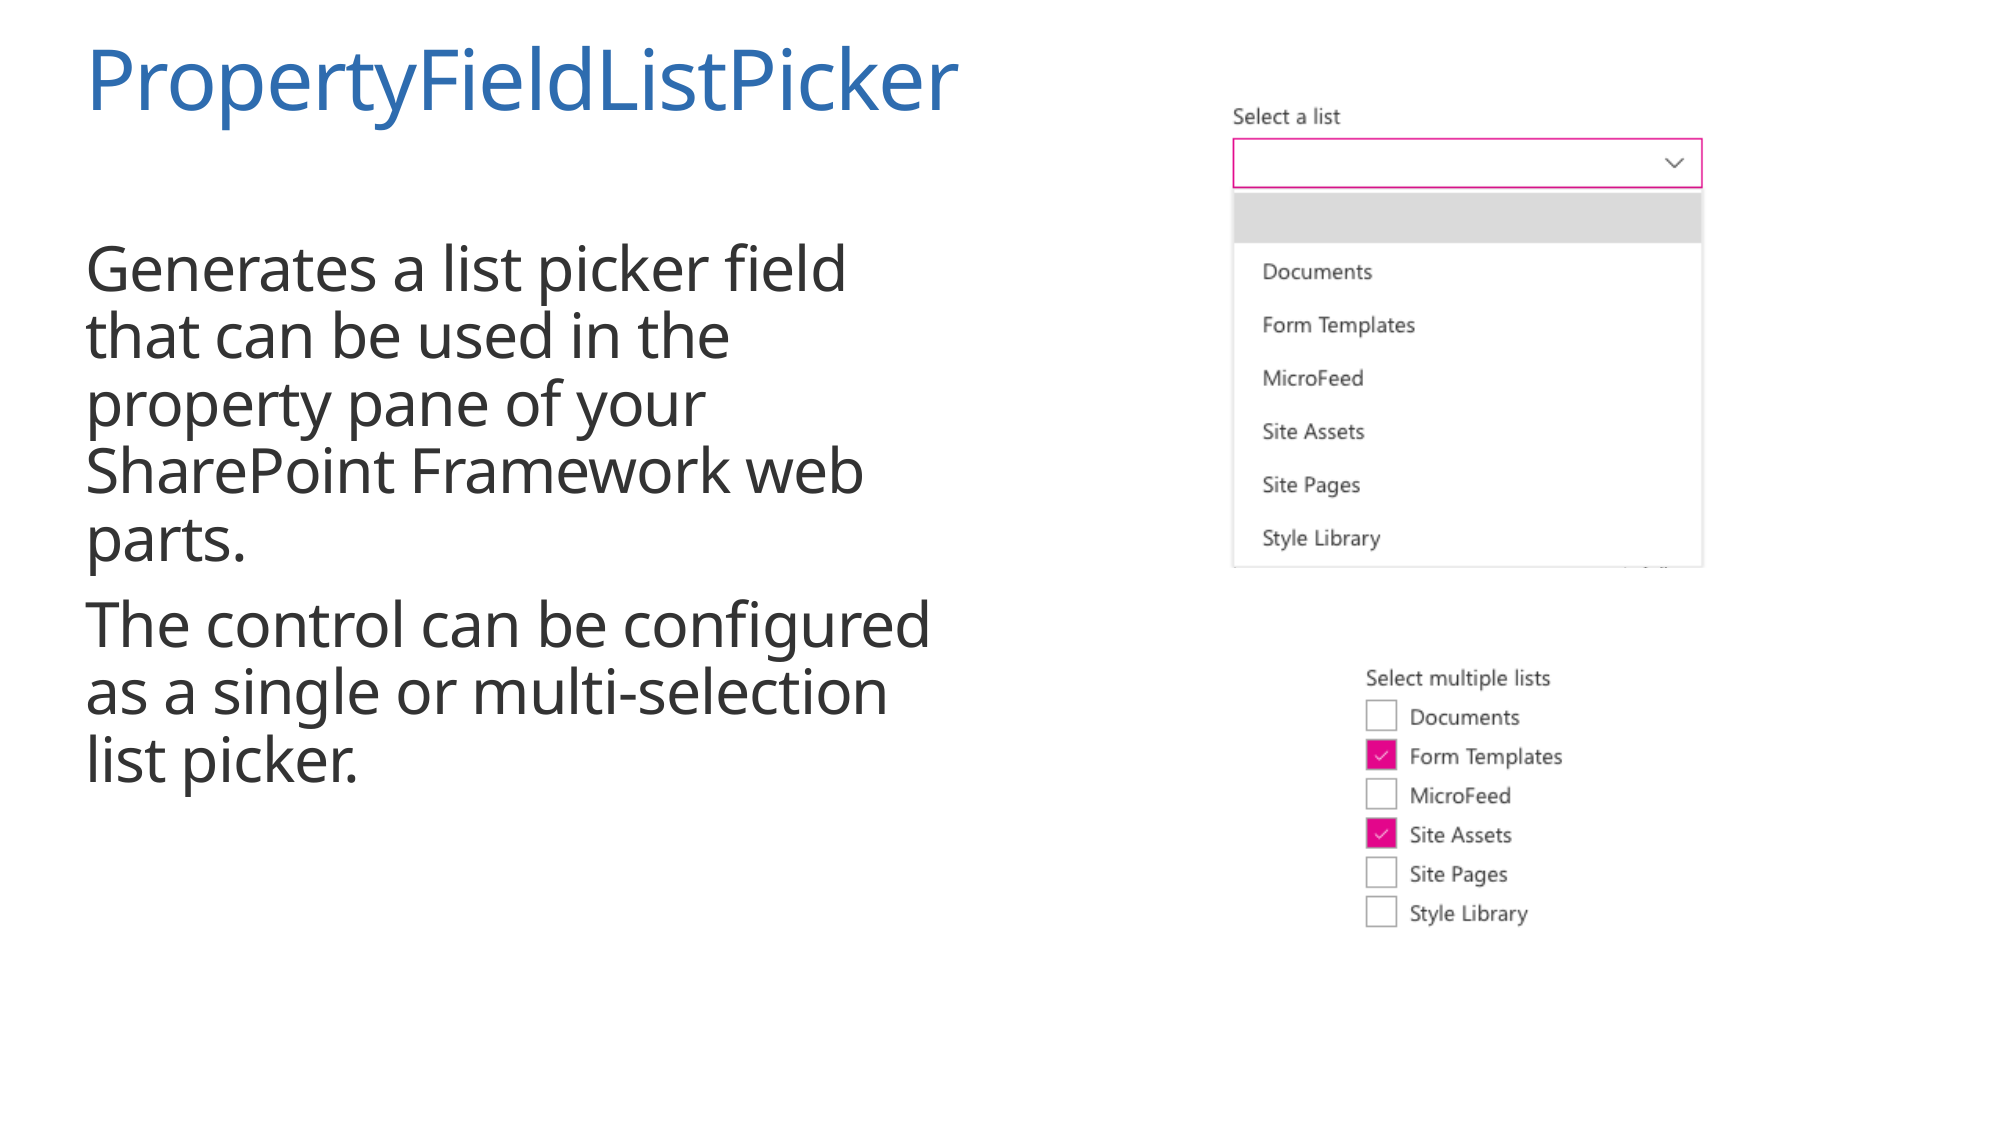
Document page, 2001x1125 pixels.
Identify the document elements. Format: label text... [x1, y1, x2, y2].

list Generates a list picker field that can be used in the property pane of your SharePoint Framework web parts. The control can be configured as a single or multi-selection list picker. [85, 237, 971, 642]
title PropertyFieldListPicker [85, 37, 1915, 161]
picture [1222, 96, 1714, 569]
picture [1352, 656, 1585, 940]
